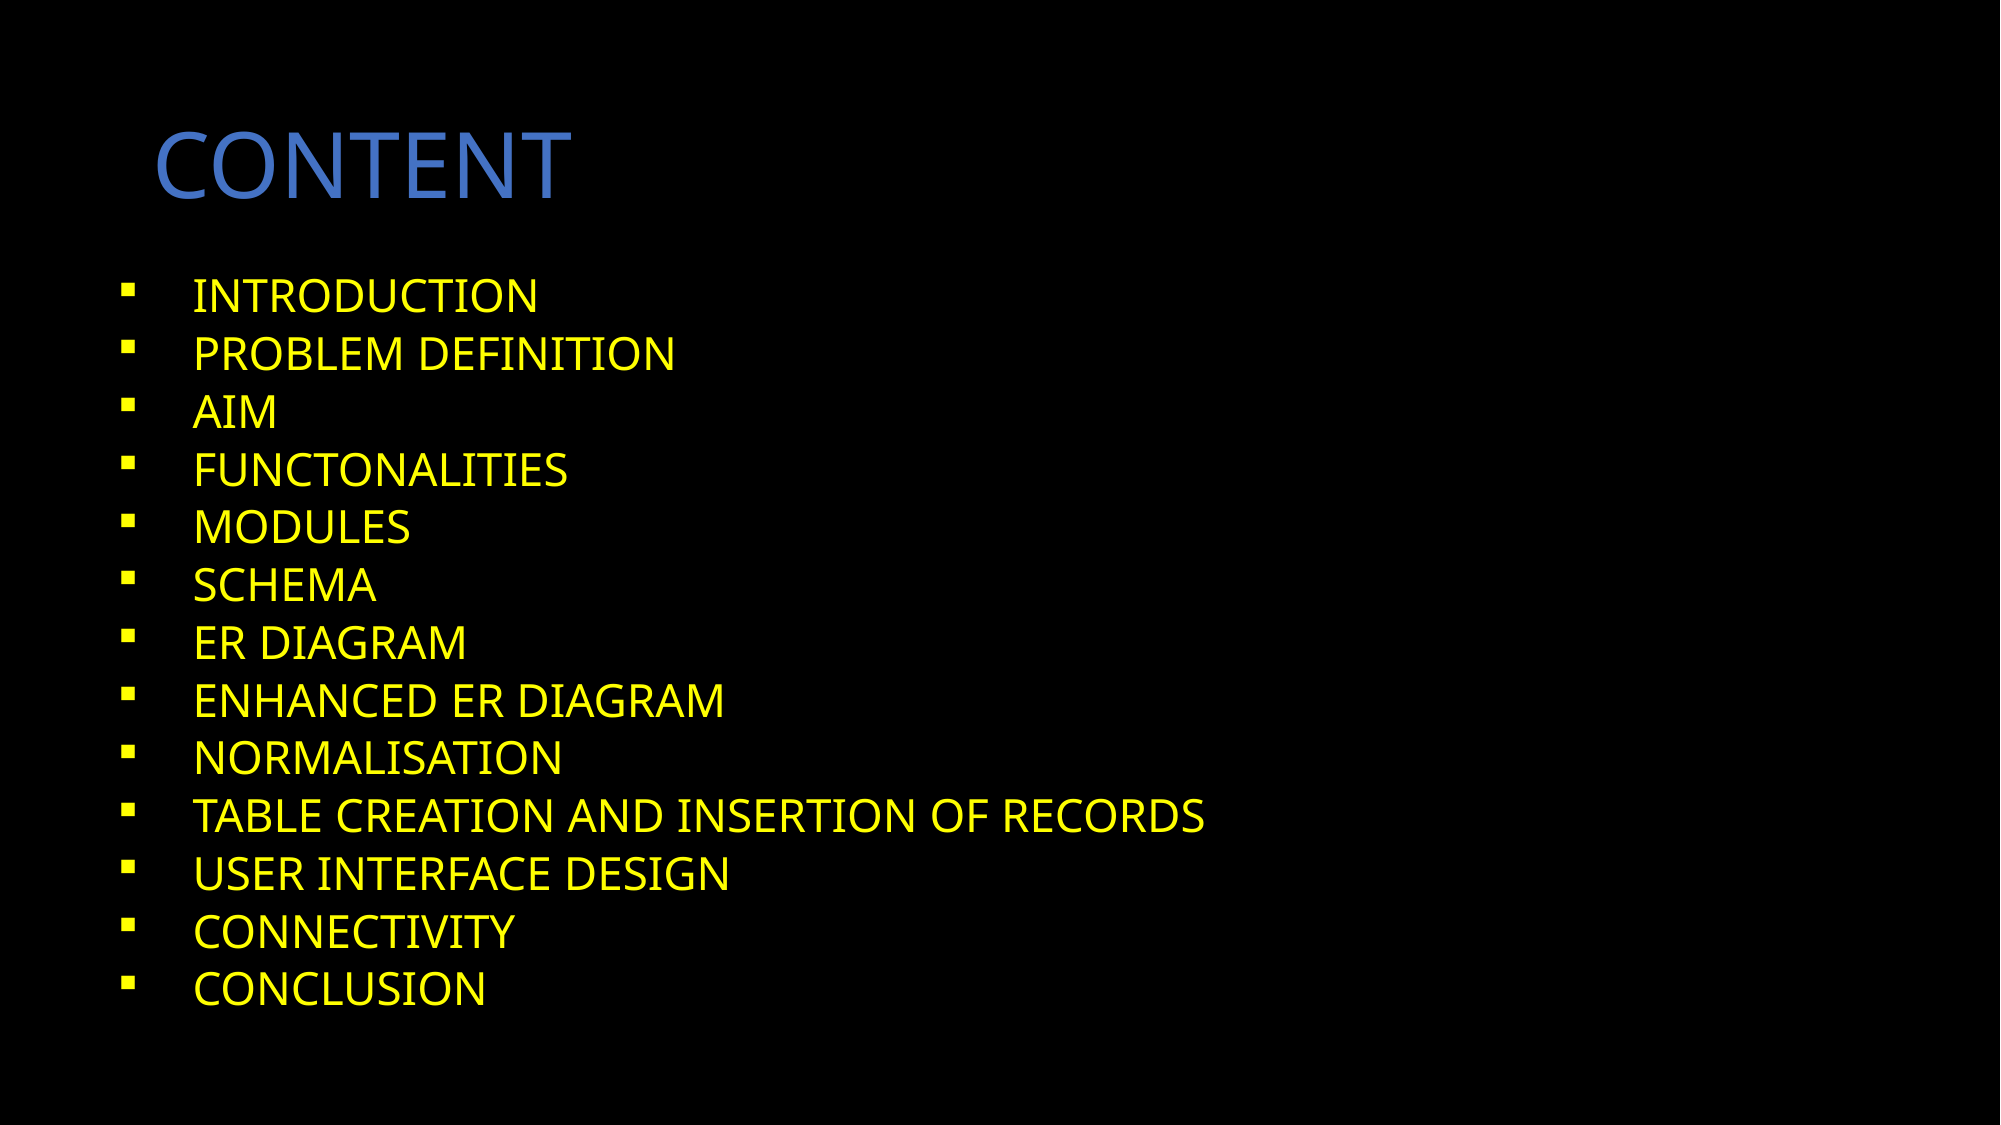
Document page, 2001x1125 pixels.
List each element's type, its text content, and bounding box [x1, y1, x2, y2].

title CONTENT [137, 59, 1863, 229]
list INTRODUCTION PROBLEM DEFINITION AIM FUNCTONALITIES MODULES SCHEMA ER DIAGRAM ENHANCED ER DIAGRAM NORMALISATION TABLE CREATION AND INSERTION OF RECORDS USER INTERFACE DESIGN CONNECTIVITY CONCLUSION [102, 229, 1894, 1041]
